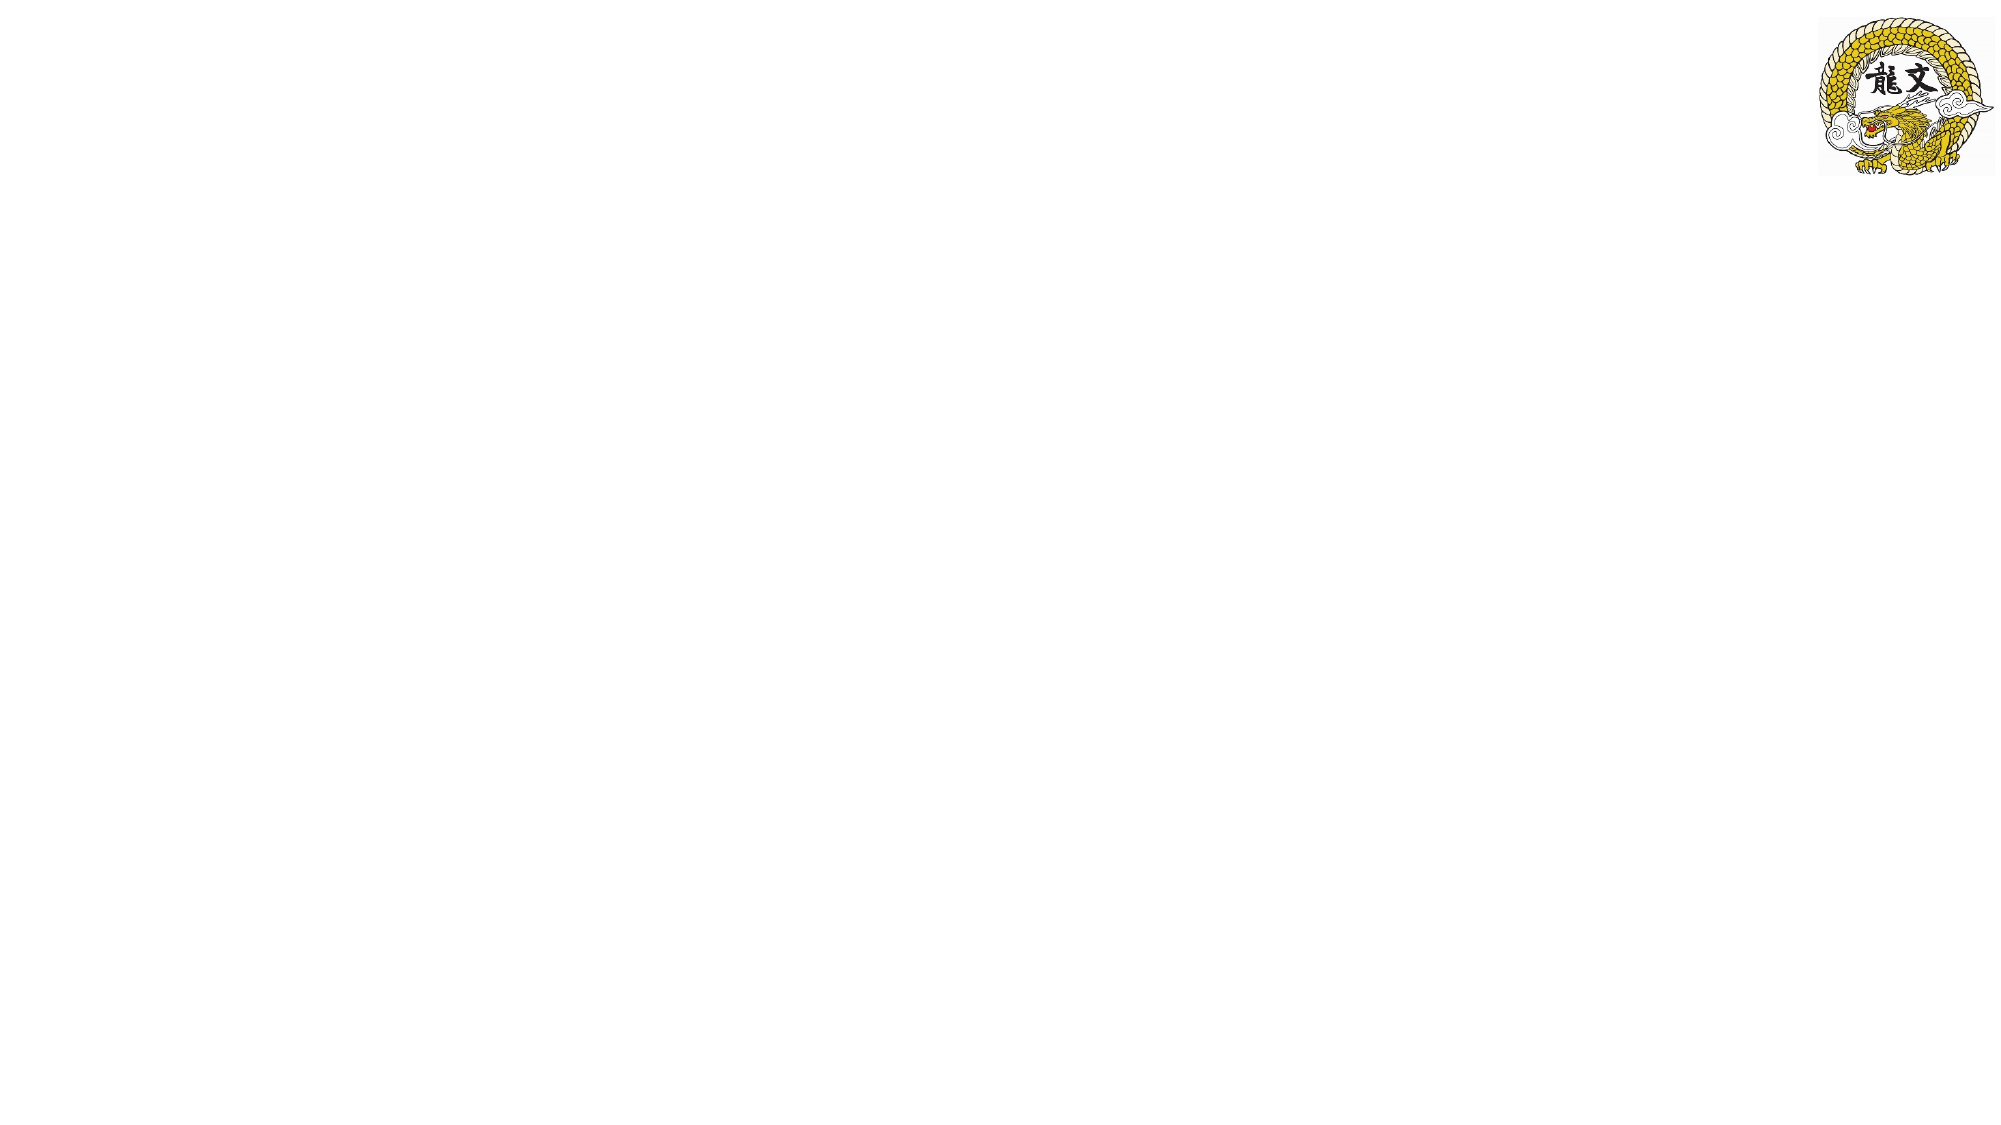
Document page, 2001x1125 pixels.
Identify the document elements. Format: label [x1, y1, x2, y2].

picture [1799, 0, 2000, 200]
